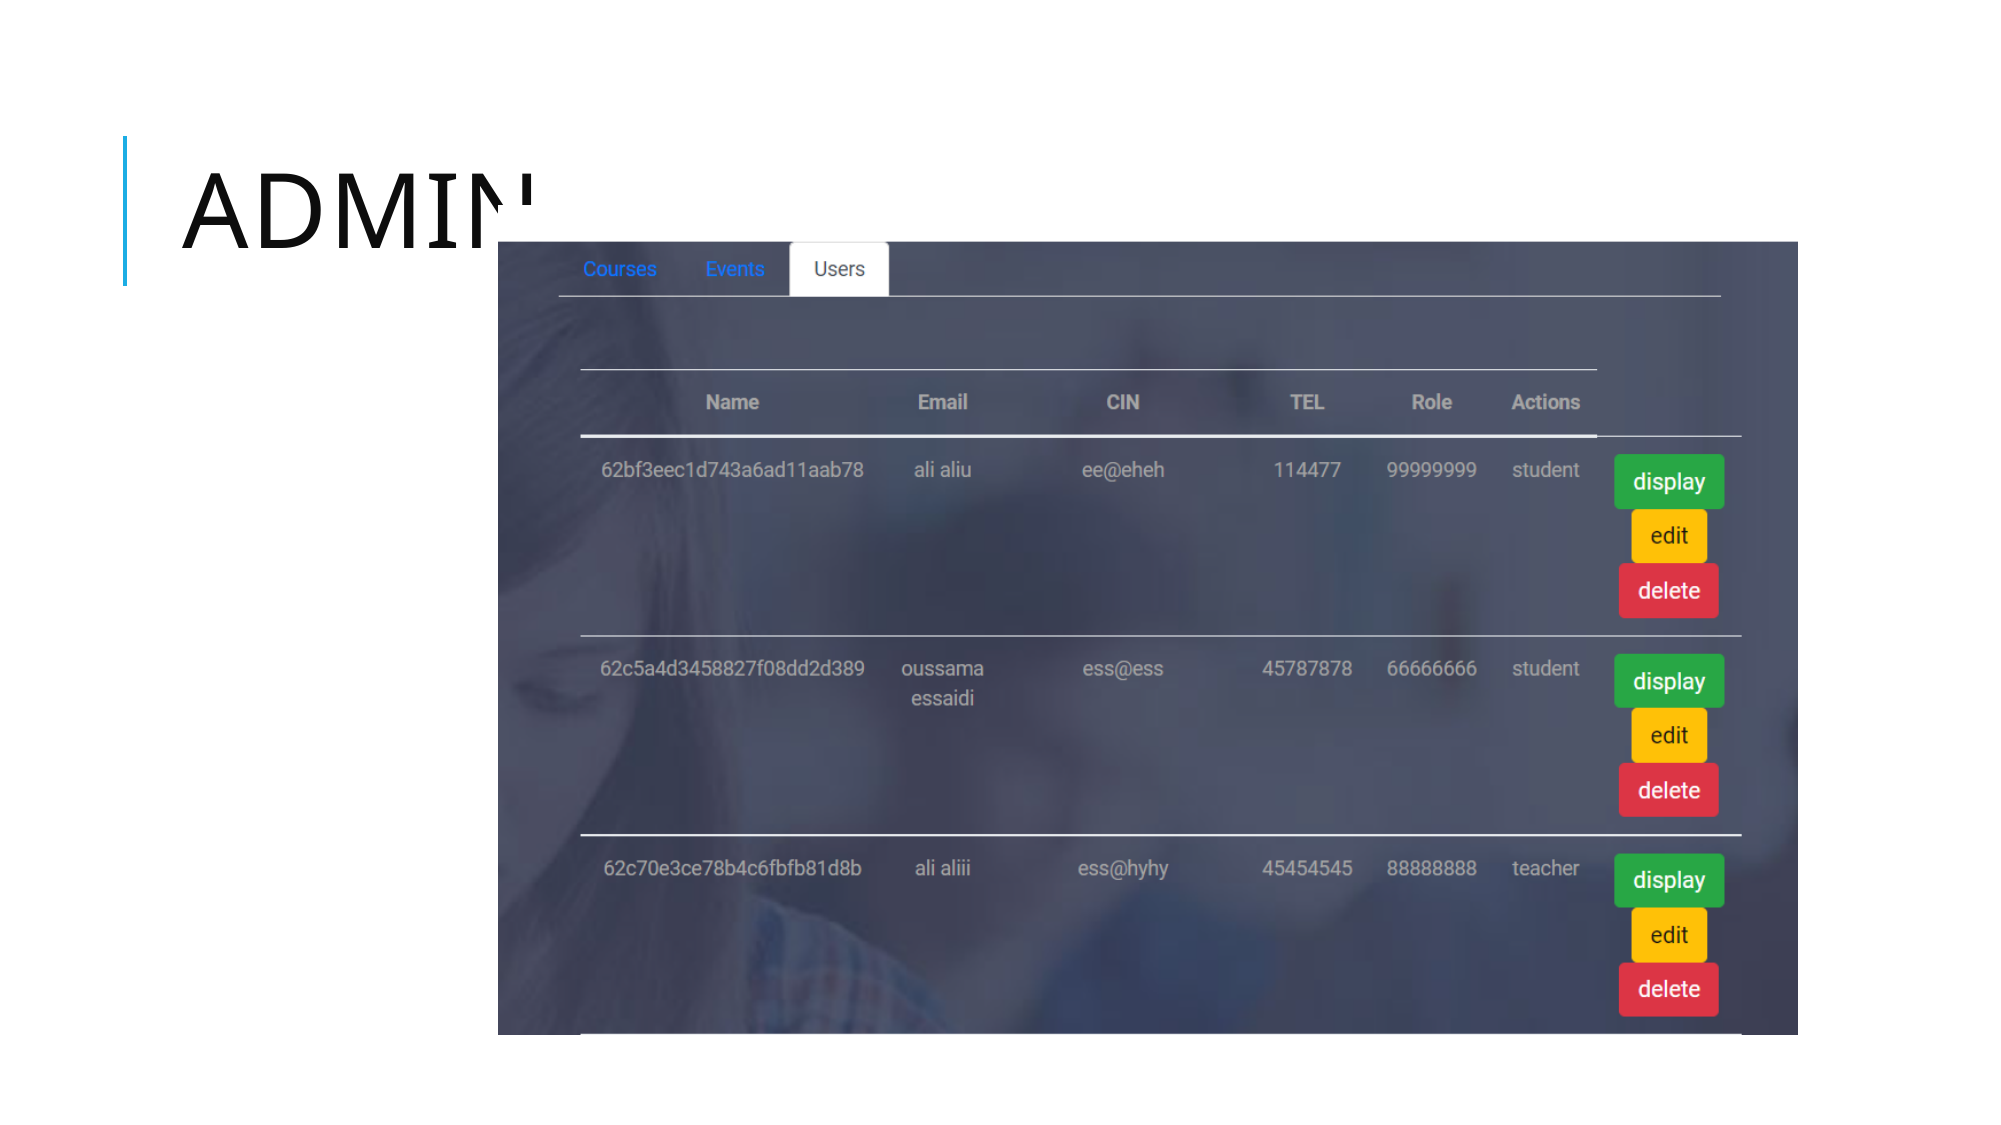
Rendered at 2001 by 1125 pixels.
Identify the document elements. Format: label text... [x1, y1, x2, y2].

title admin [168, 96, 1763, 342]
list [497, 205, 1798, 1036]
